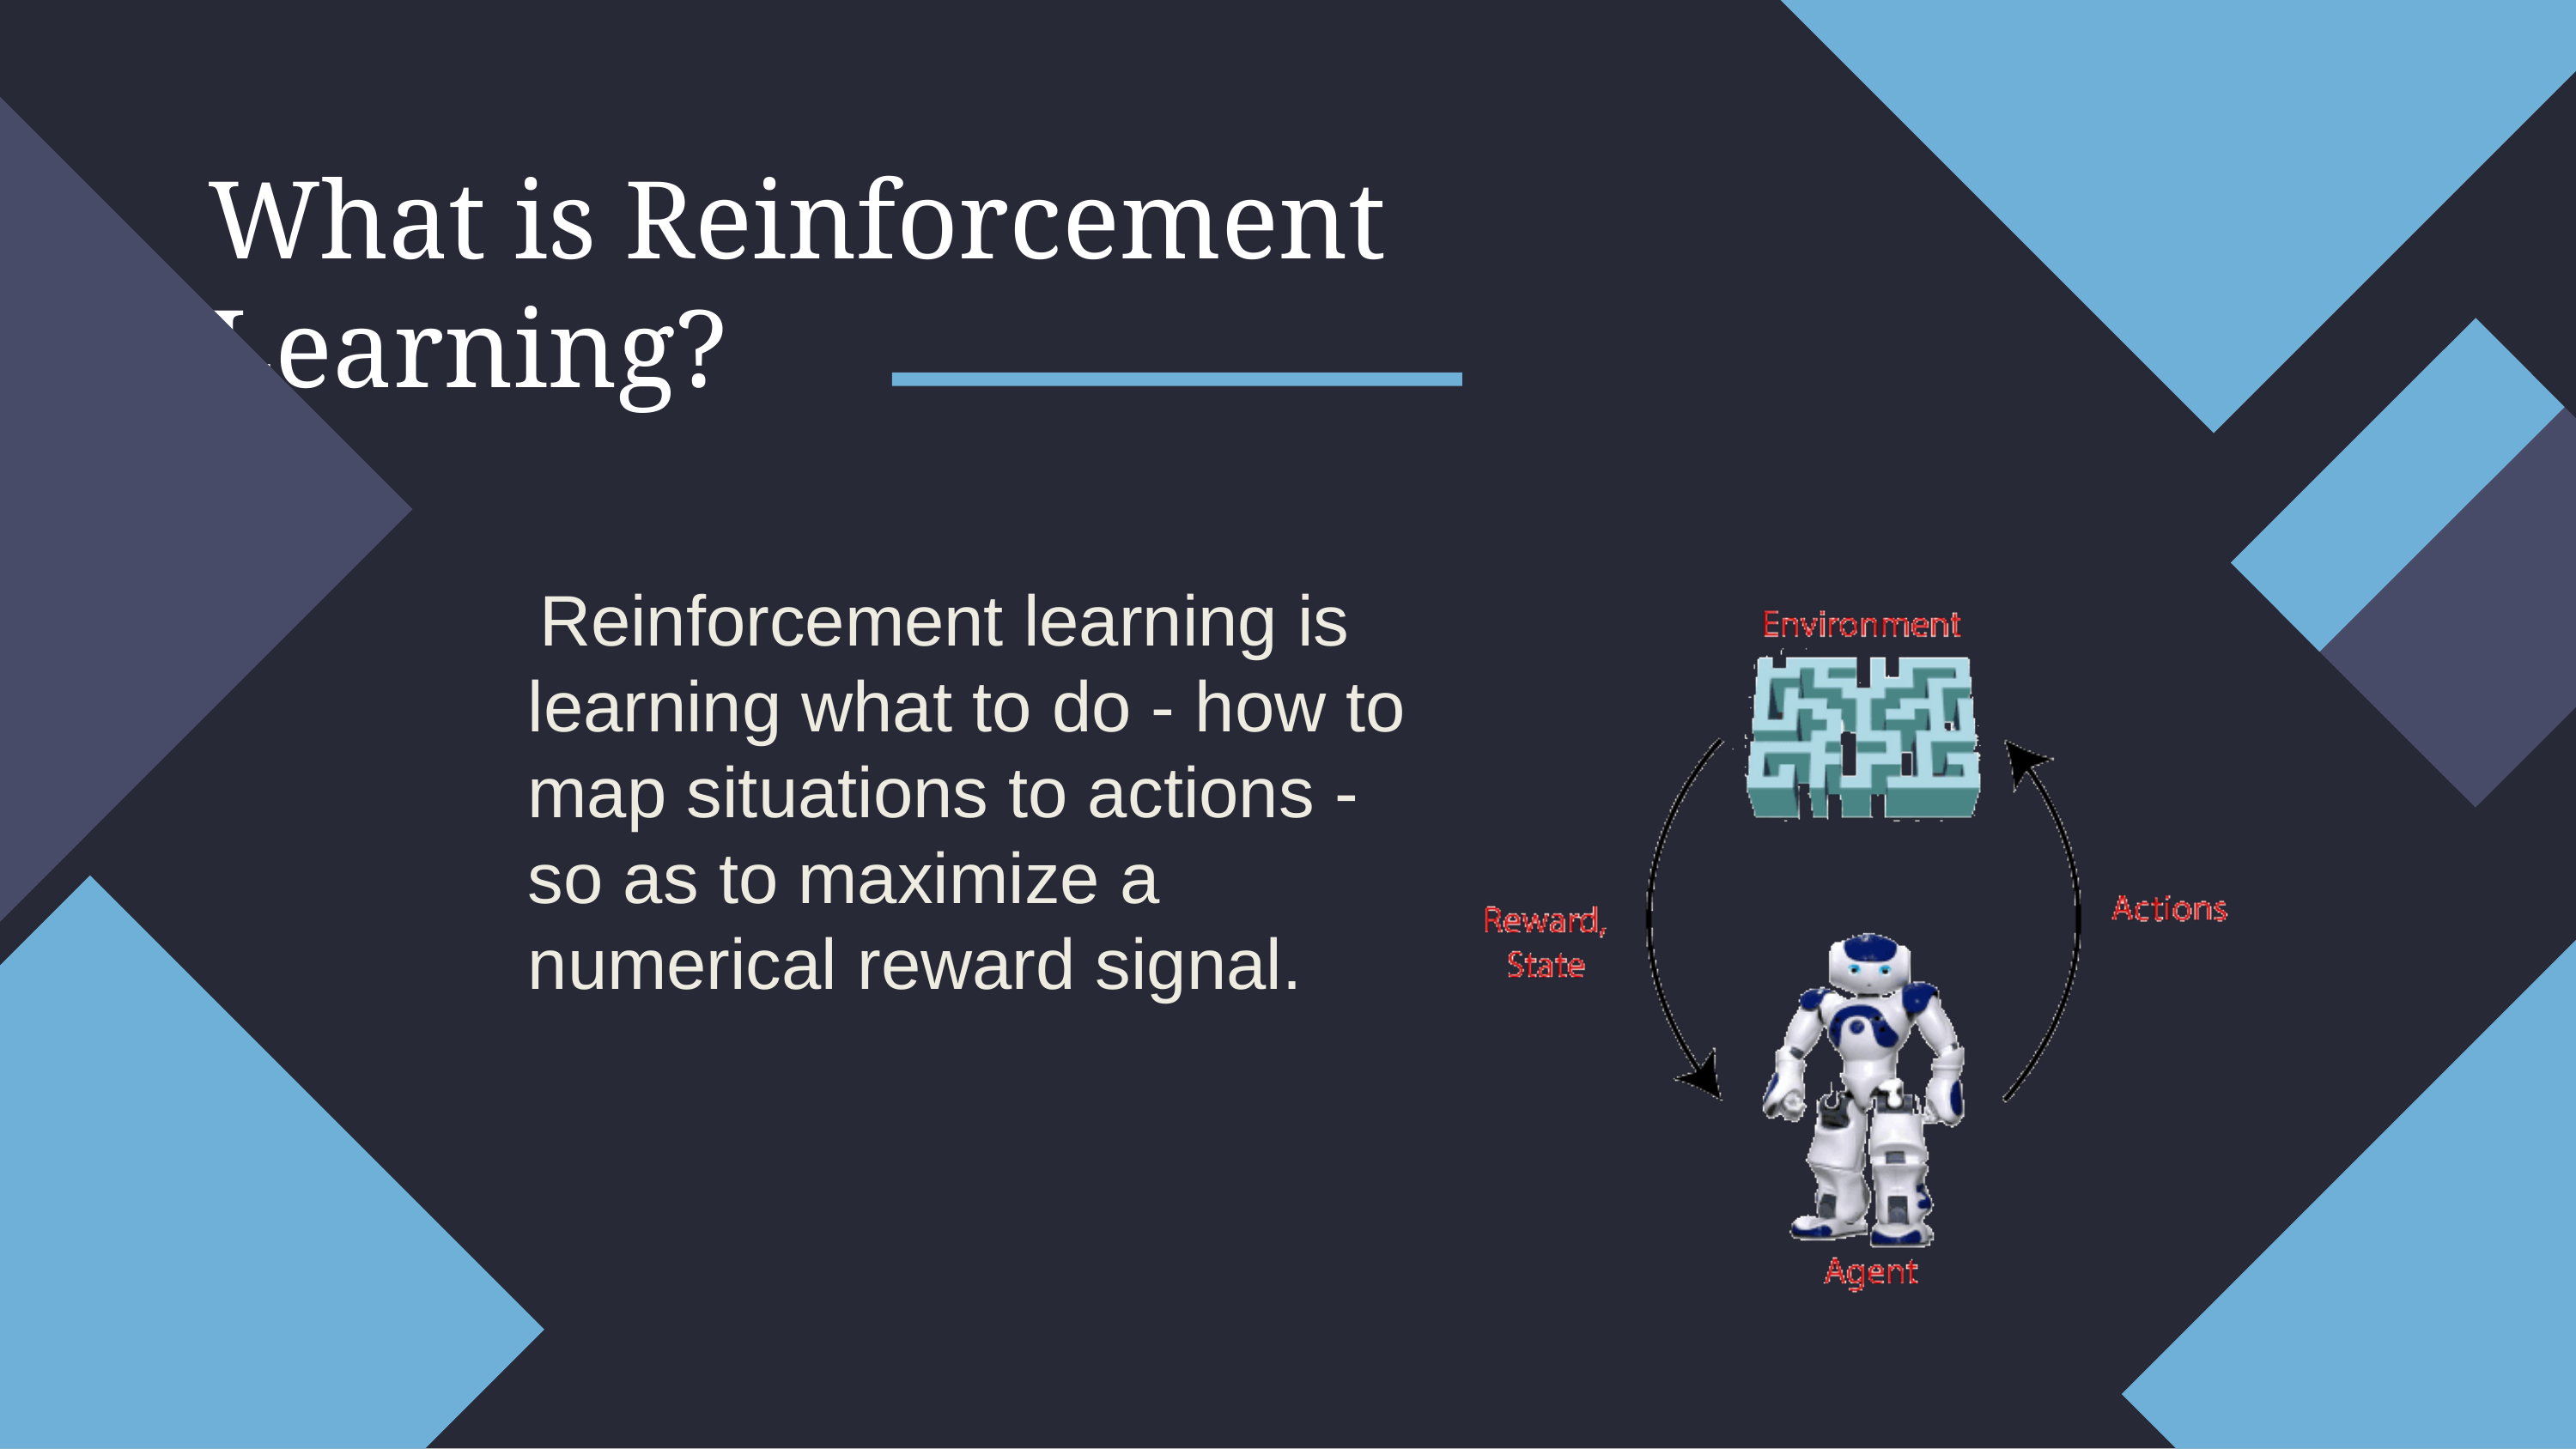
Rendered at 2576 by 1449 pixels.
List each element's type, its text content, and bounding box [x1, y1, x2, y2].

picture [1466, 600, 2247, 1304]
text_box [891, 372, 1462, 386]
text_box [0, 96, 545, 1449]
text_box [2121, 940, 2576, 1449]
title What is Reinforcement Learning? [551, 149, 1776, 409]
text_box Reinforcement learning is learning what to do - how to map situations to actions - so as to maximize a numerical reward signal. [551, 573, 1424, 1090]
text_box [1780, 0, 2576, 808]
